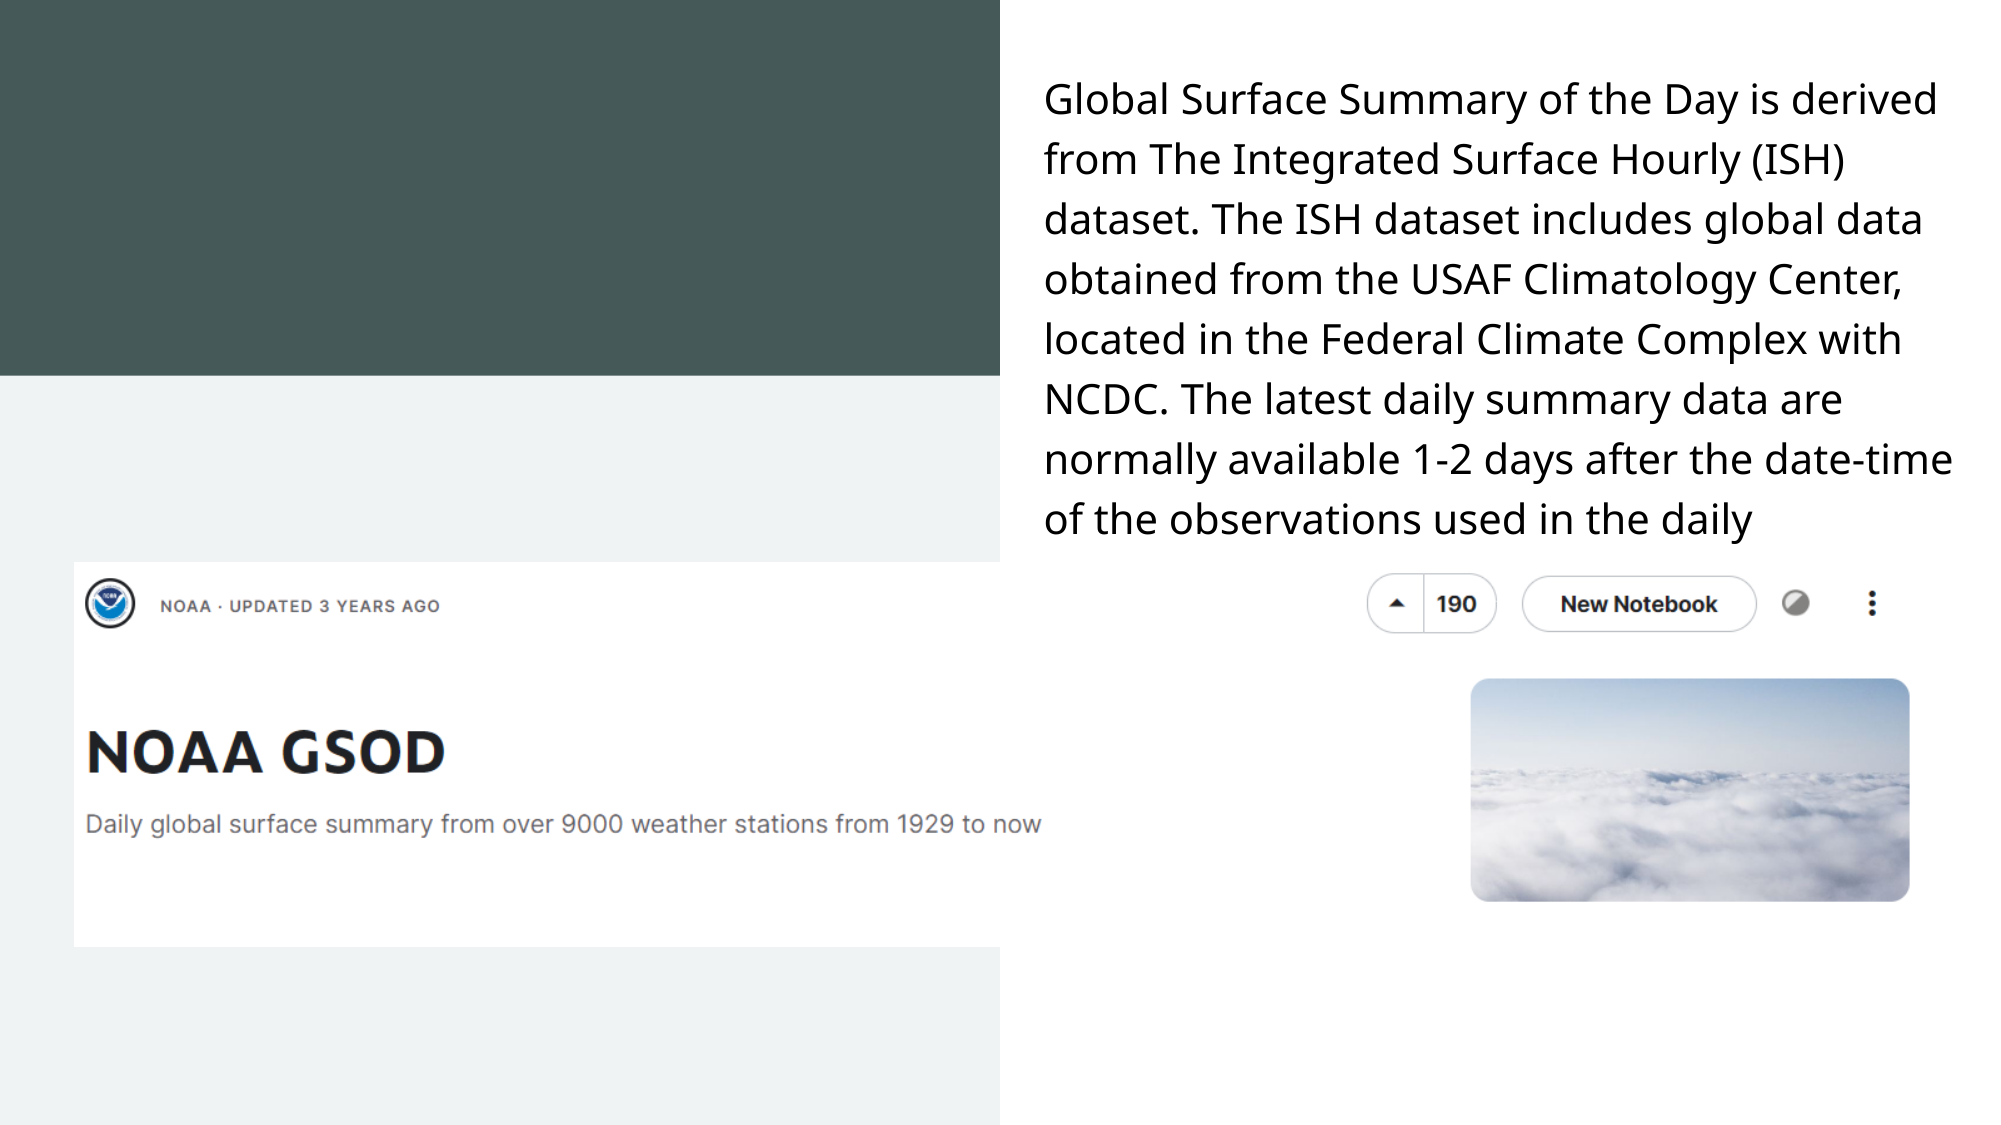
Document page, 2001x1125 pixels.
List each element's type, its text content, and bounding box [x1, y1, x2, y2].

list Global Surface Summary of the Day is derived from The Integrated Surface Hourly (ISH) dataset. The ISH dataset includes global data obtained from the USAF Climatology Center, located in the Federal Climate Complex with NCDC. The latest daily summary data are normally available 1-2 days after the date-time of the observations used in the daily summaries. [1028, 54, 1979, 1070]
picture [74, 562, 1926, 947]
